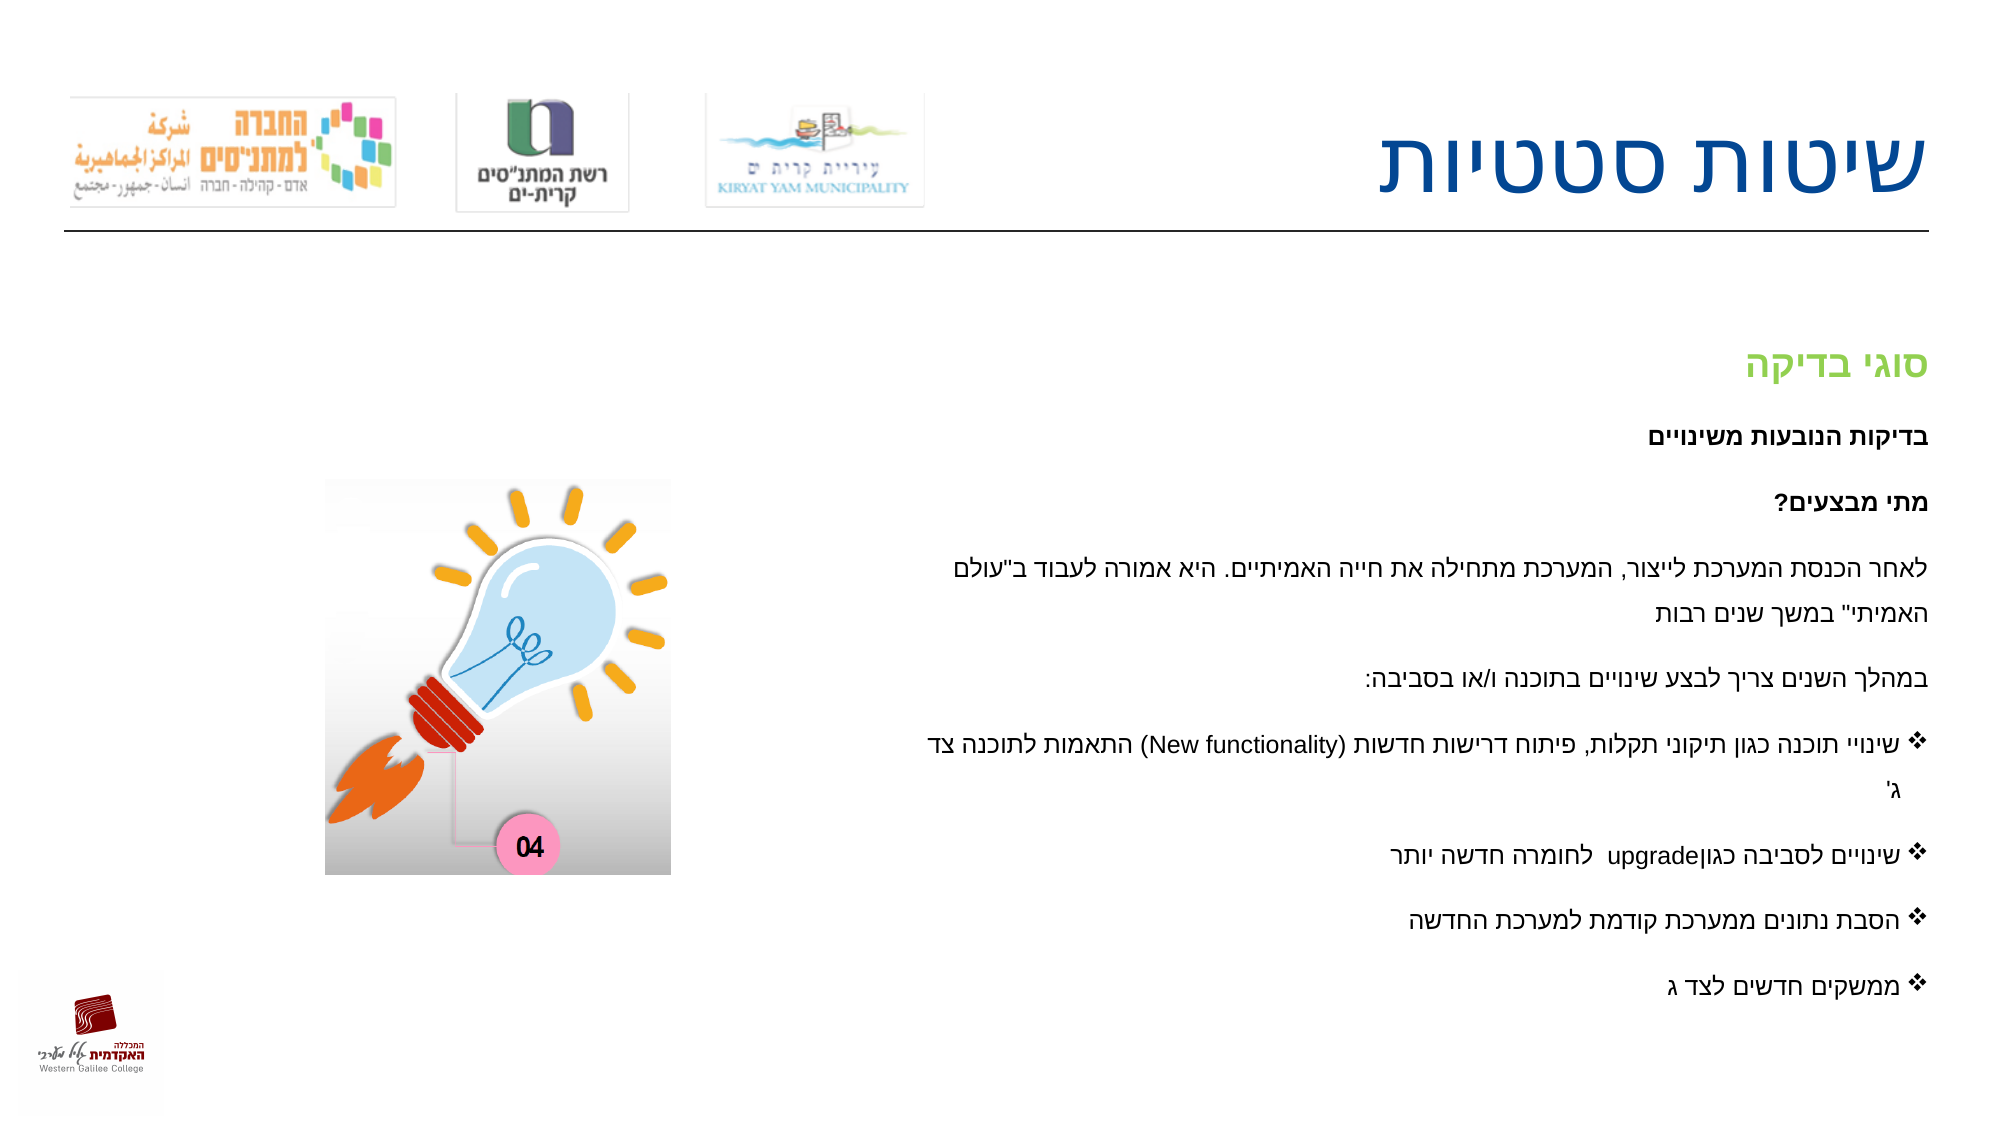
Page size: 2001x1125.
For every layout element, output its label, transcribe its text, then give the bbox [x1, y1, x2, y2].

picture [18, 970, 164, 1116]
picture [70, 93, 925, 213]
text_box סוגי בדיקה בדיקות הנובעות משינויים מתי מבצעים? לאחר הכנסת המערכת לייצור, המערכת מתחילה את חייה האמיתיים. היא אמורה לעבוד ב"עולם האמיתי" במשך שנים רבות במהלך השנים צריך לבצע שינויים בתוכנה ו/או בסביבה: שינויי תוכנה כגון תיקוני תקלות, פיתוח דרישות חדשות (New functionality) התאמות לתוכנה צד ג' שינויים לסביבה כגוןupgrade לחומרה חדשה יותר הסבת נתונים ממערכת קודמת למערכת החדשה ממשקים חדשים לצד ג [924, 309, 1930, 1043]
title שיטות סטטיות [64, 55, 1930, 221]
picture [325, 479, 671, 875]
